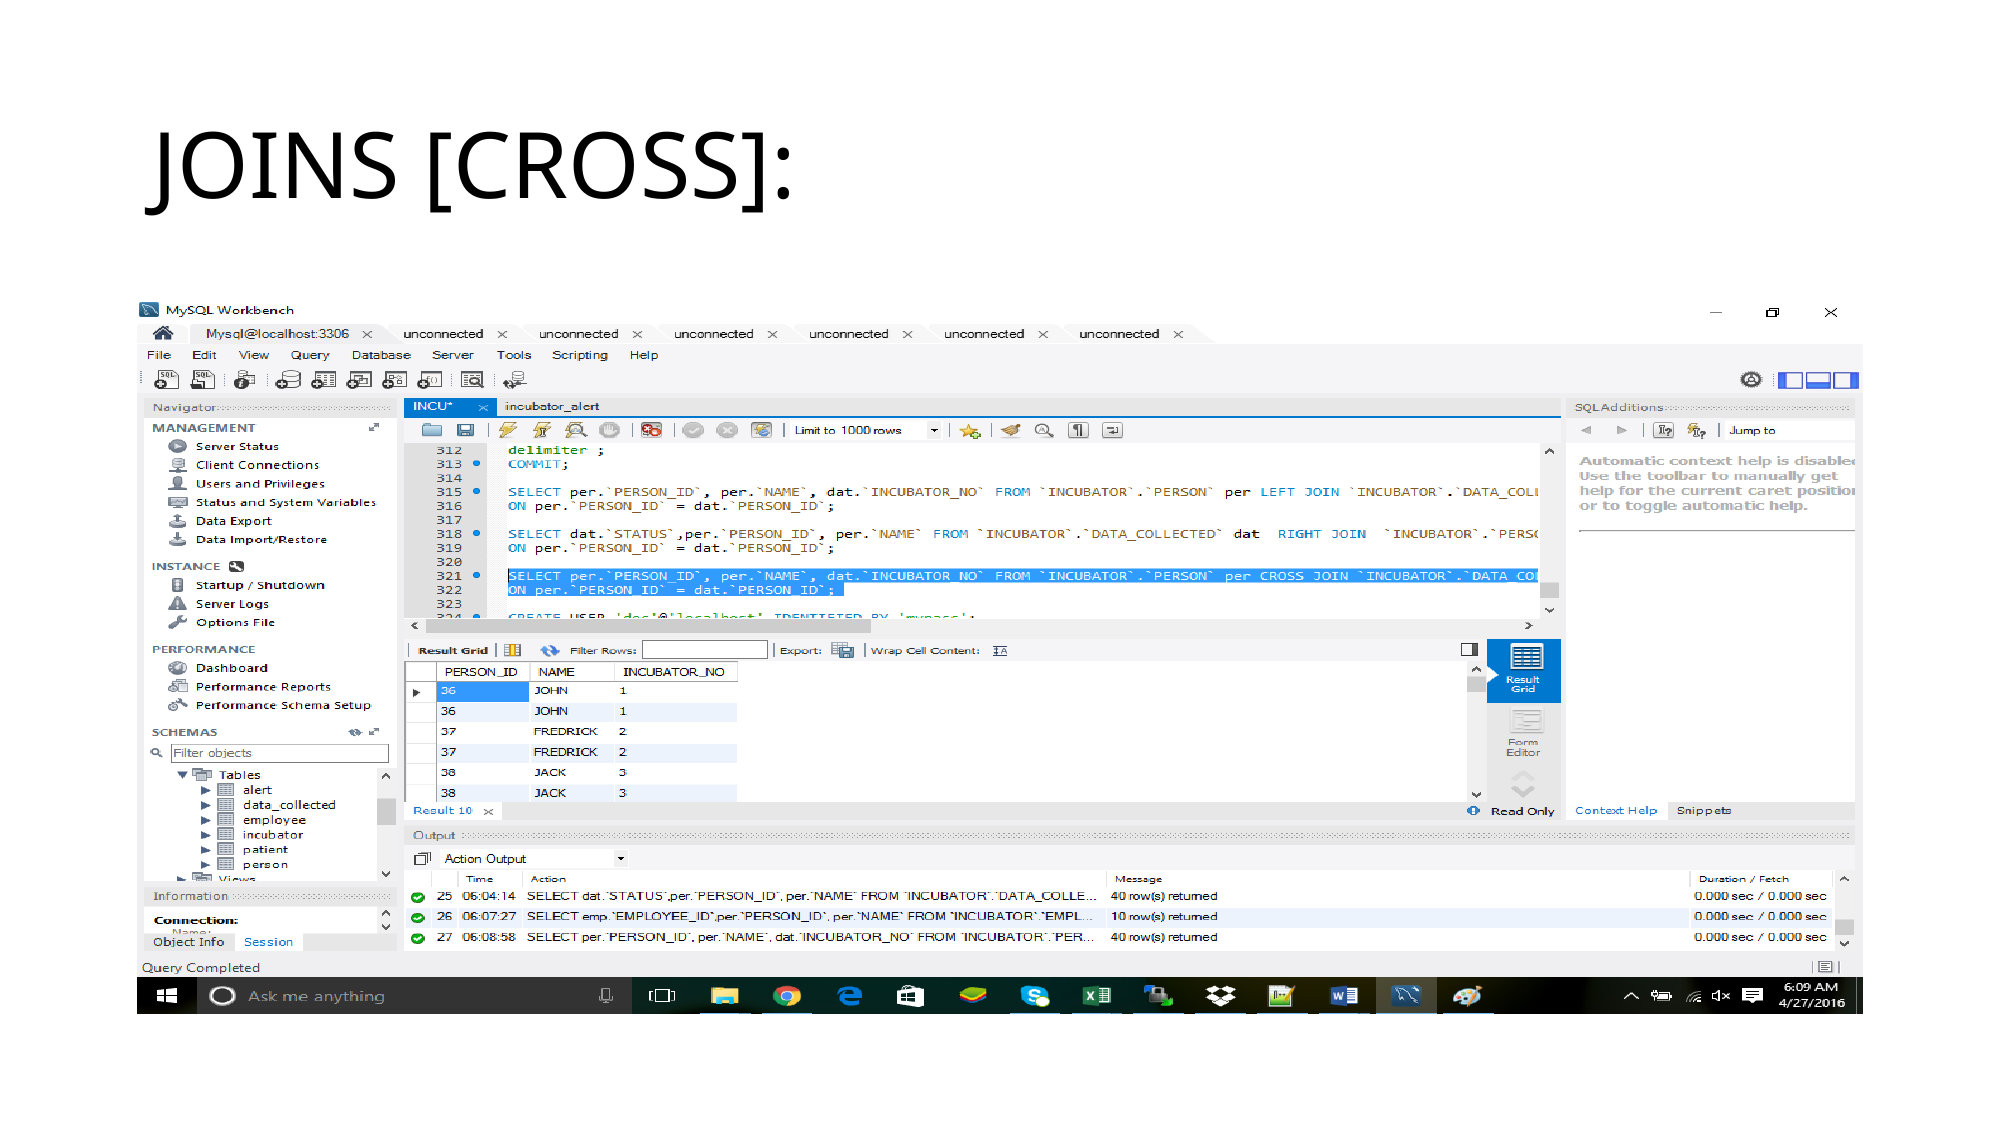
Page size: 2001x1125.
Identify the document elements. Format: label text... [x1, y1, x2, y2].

title JOINS [CROSS]: [137, 59, 1863, 278]
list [137, 299, 1863, 1014]
